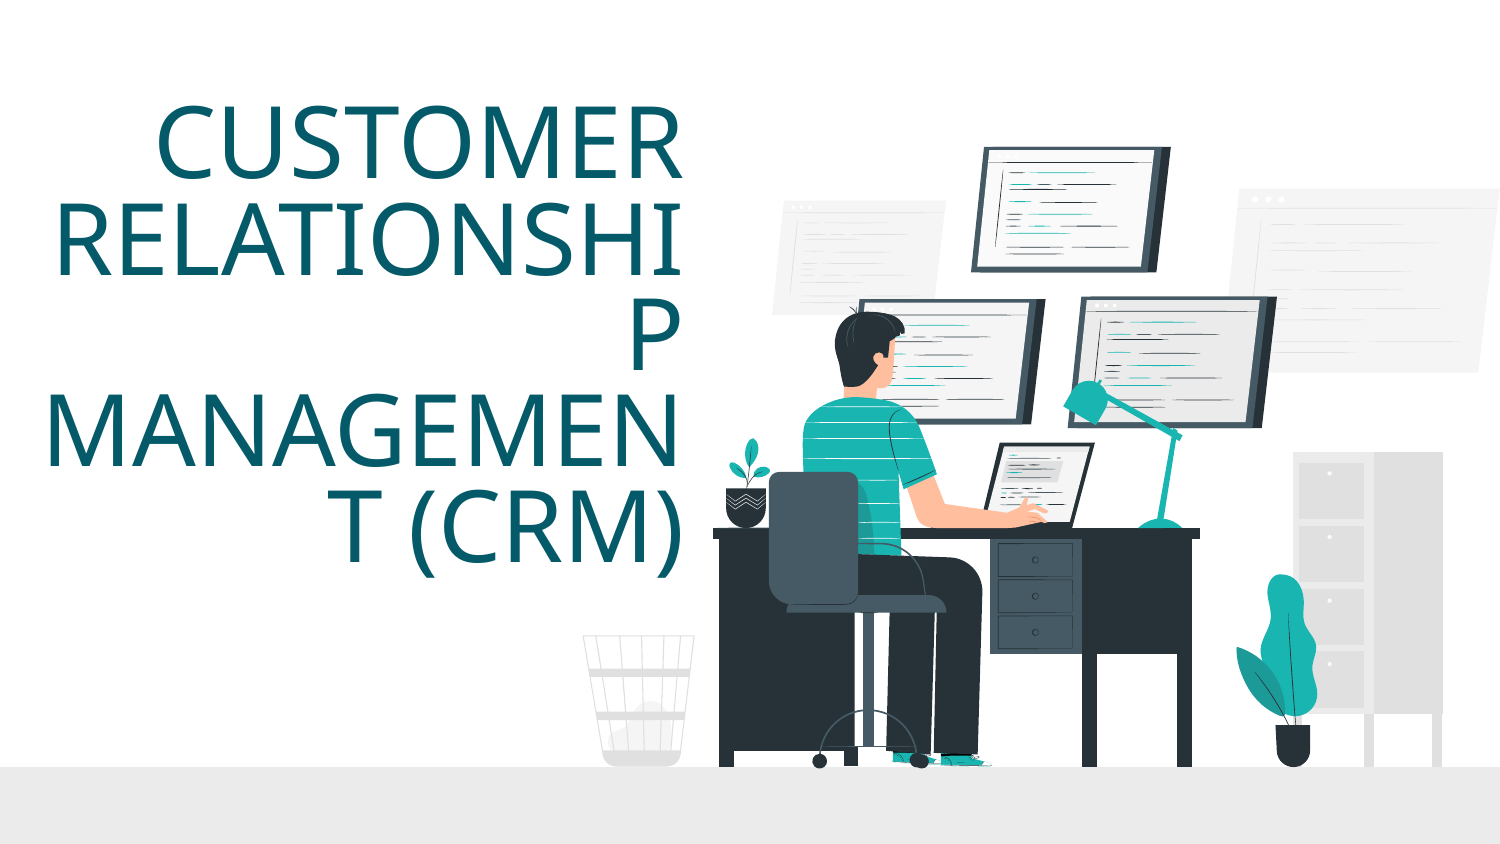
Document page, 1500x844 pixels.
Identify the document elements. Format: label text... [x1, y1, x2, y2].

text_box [582, 146, 1500, 769]
title CUSTOMER RELATIONSHIP MANAGEMENT (CRM) [0, 46, 700, 597]
